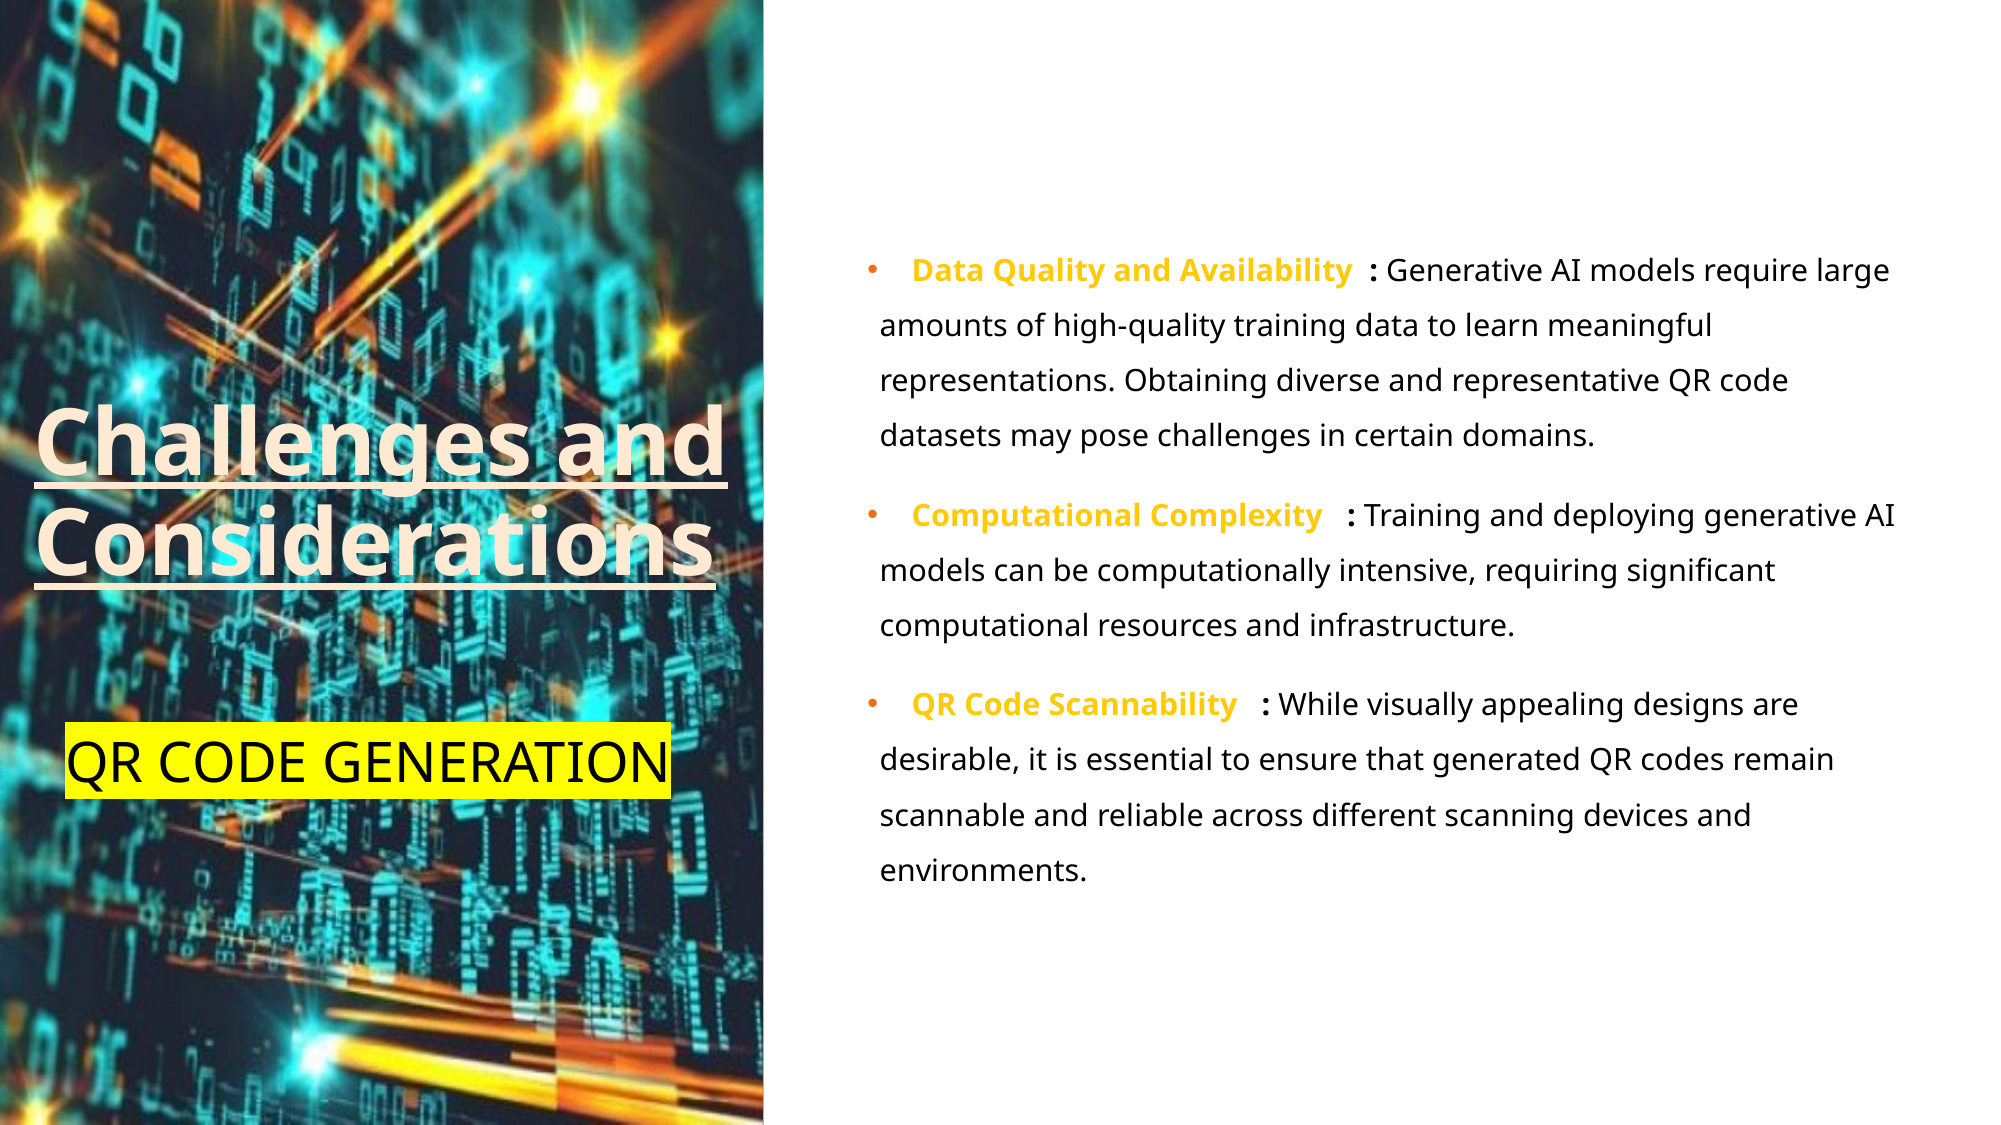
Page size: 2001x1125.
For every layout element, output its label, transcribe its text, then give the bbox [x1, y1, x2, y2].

list Data Quality and Availability : Generative AI models require large amounts of high-quality training data to learn meaningful representations. Obtaining diverse and representative QR code datasets may pose challenges in certain domains. Computational Complexity : Training and deploying generative AI models can be computationally intensive, requiring significant computational resources and infrastructure. QR Code Scannability : While visually appealing designs are desirable, it is essential to ensure that generated QR codes remain scannable and reliable across different scanning devices and environments. [867, 224, 1913, 901]
picture [0, 0, 764, 1125]
